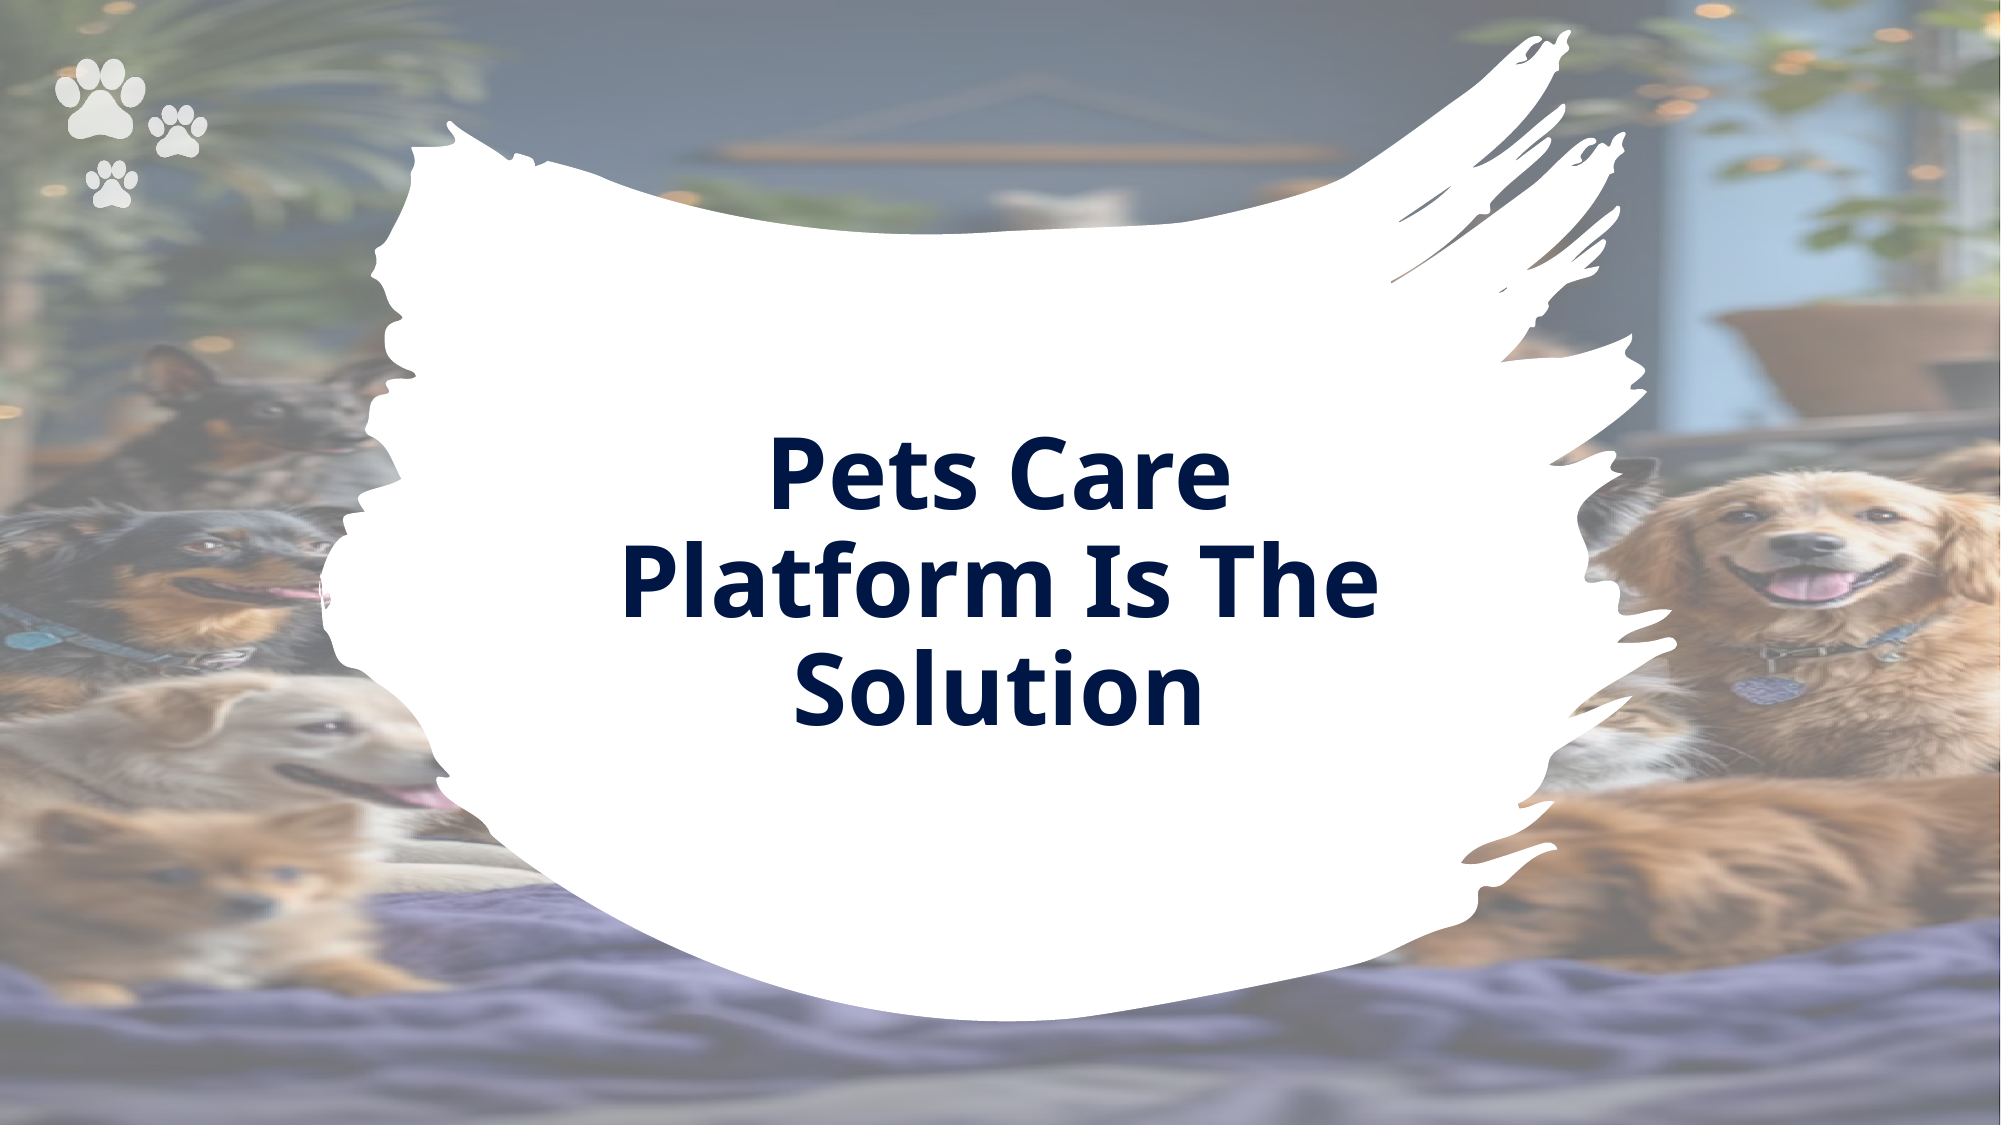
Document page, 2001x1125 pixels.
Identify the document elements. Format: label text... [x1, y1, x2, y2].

picture [46, 44, 213, 216]
text_box Pets Care Platform Is The Solution [545, 402, 1455, 755]
text_box [318, 29, 1677, 1022]
text_box [0, 0, 2000, 1125]
